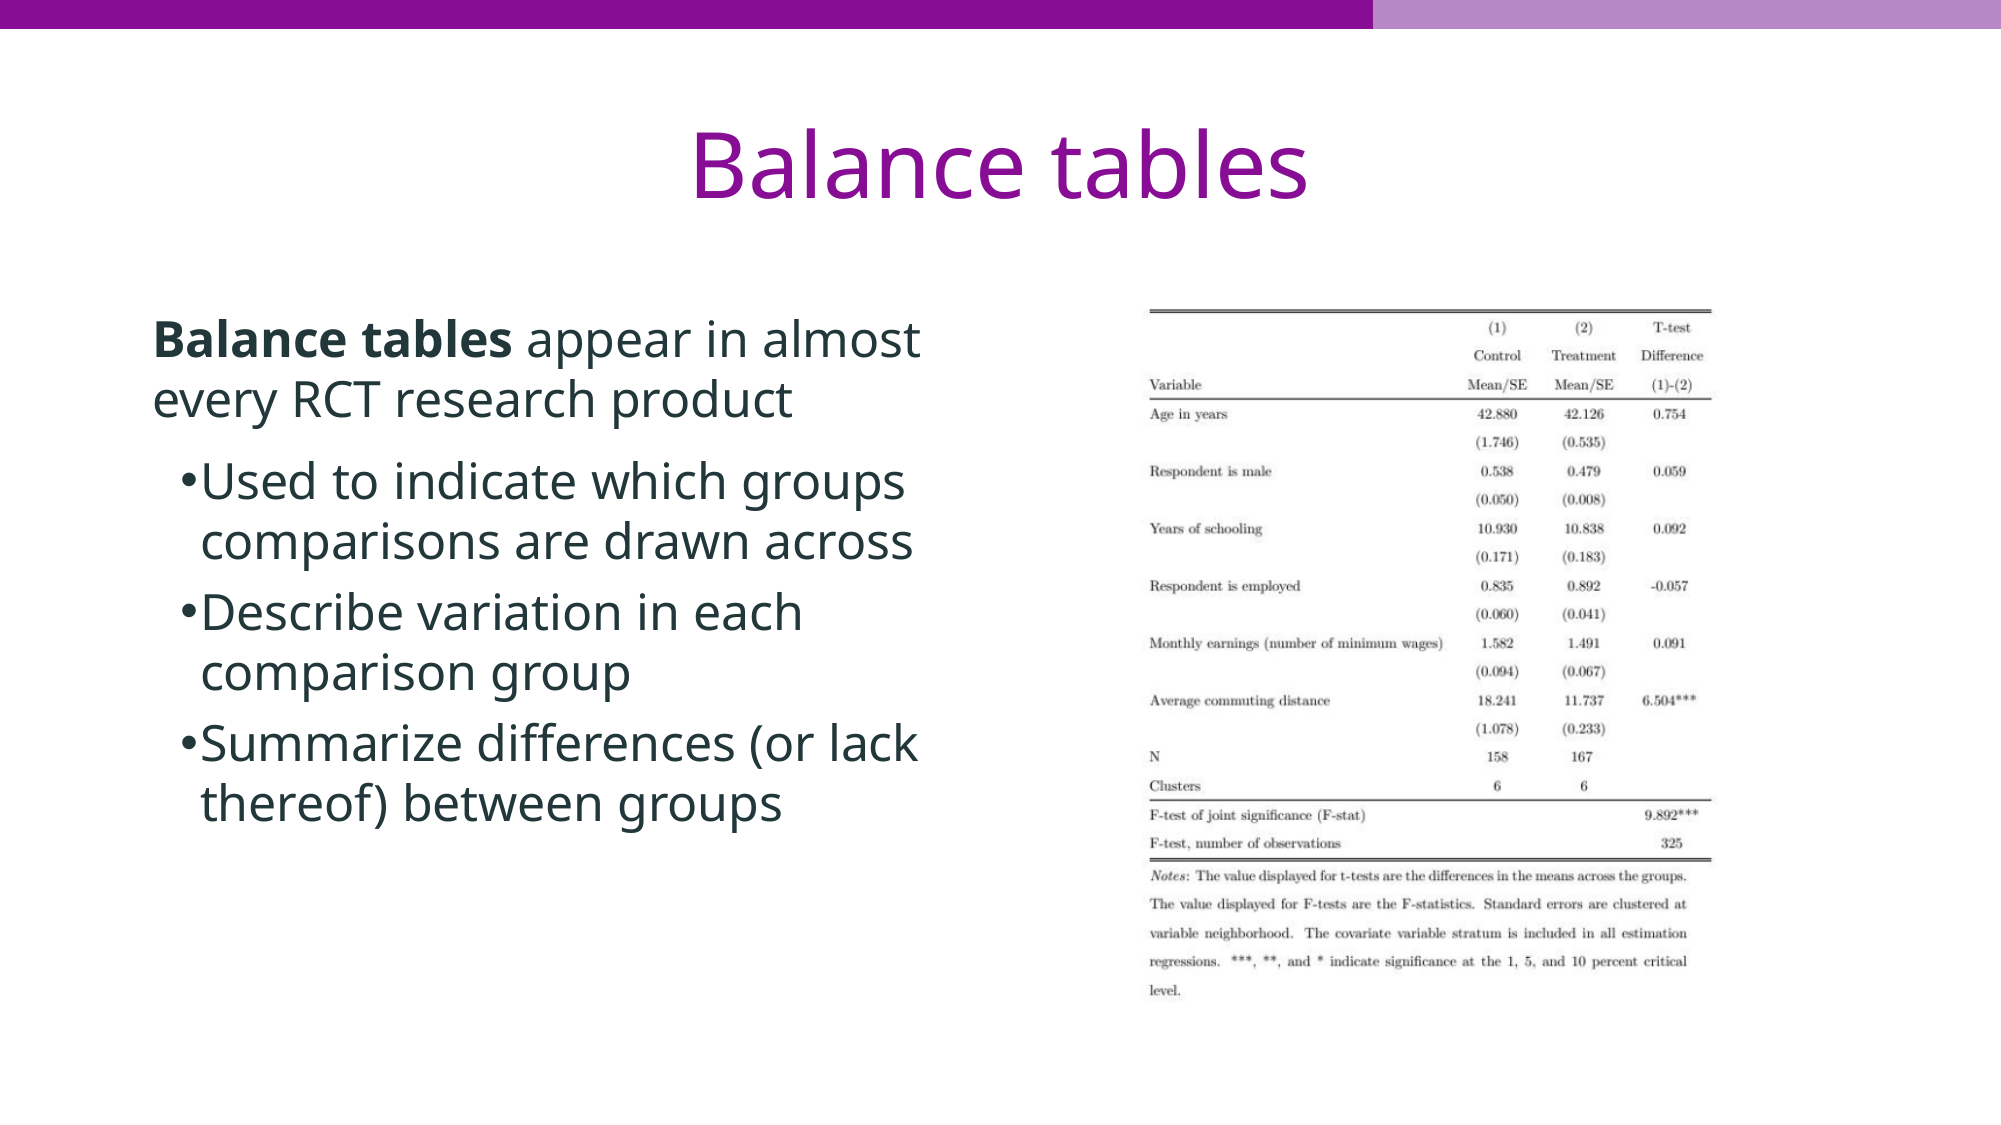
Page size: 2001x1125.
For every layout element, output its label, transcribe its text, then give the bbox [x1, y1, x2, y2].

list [1137, 299, 1738, 1014]
list Balance tables appear in almost every RCT research product Used to indicate which groups comparisons are drawn across Describe variation in each comparison group Summarize differences (or lack thereof) between groups [137, 299, 988, 1014]
title Balance tables [137, 59, 1863, 278]
